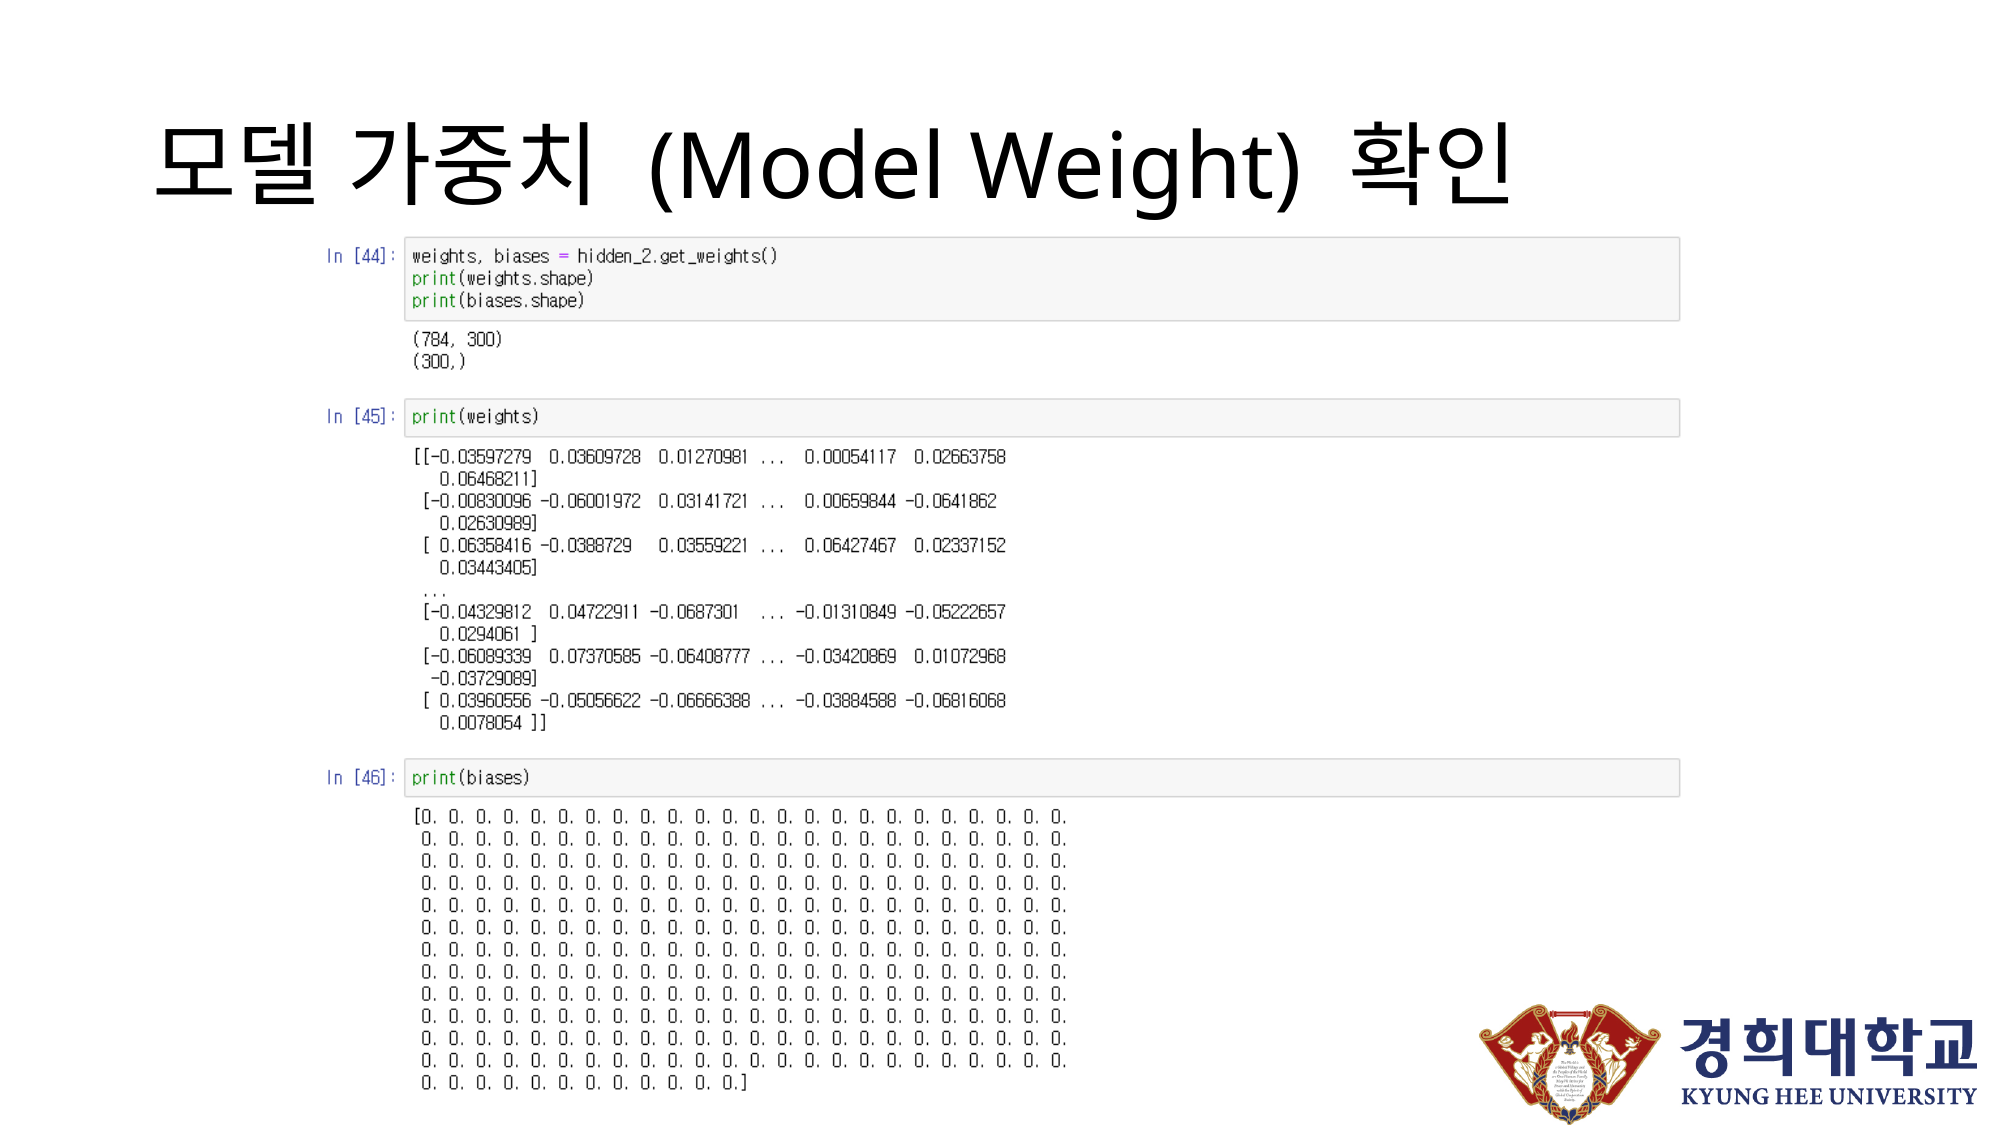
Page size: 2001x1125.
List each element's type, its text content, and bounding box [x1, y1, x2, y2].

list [313, 229, 1687, 1100]
picture [1479, 1004, 1977, 1125]
title 모델 가중치 (Model Weight) 확인 [137, 59, 1863, 278]
